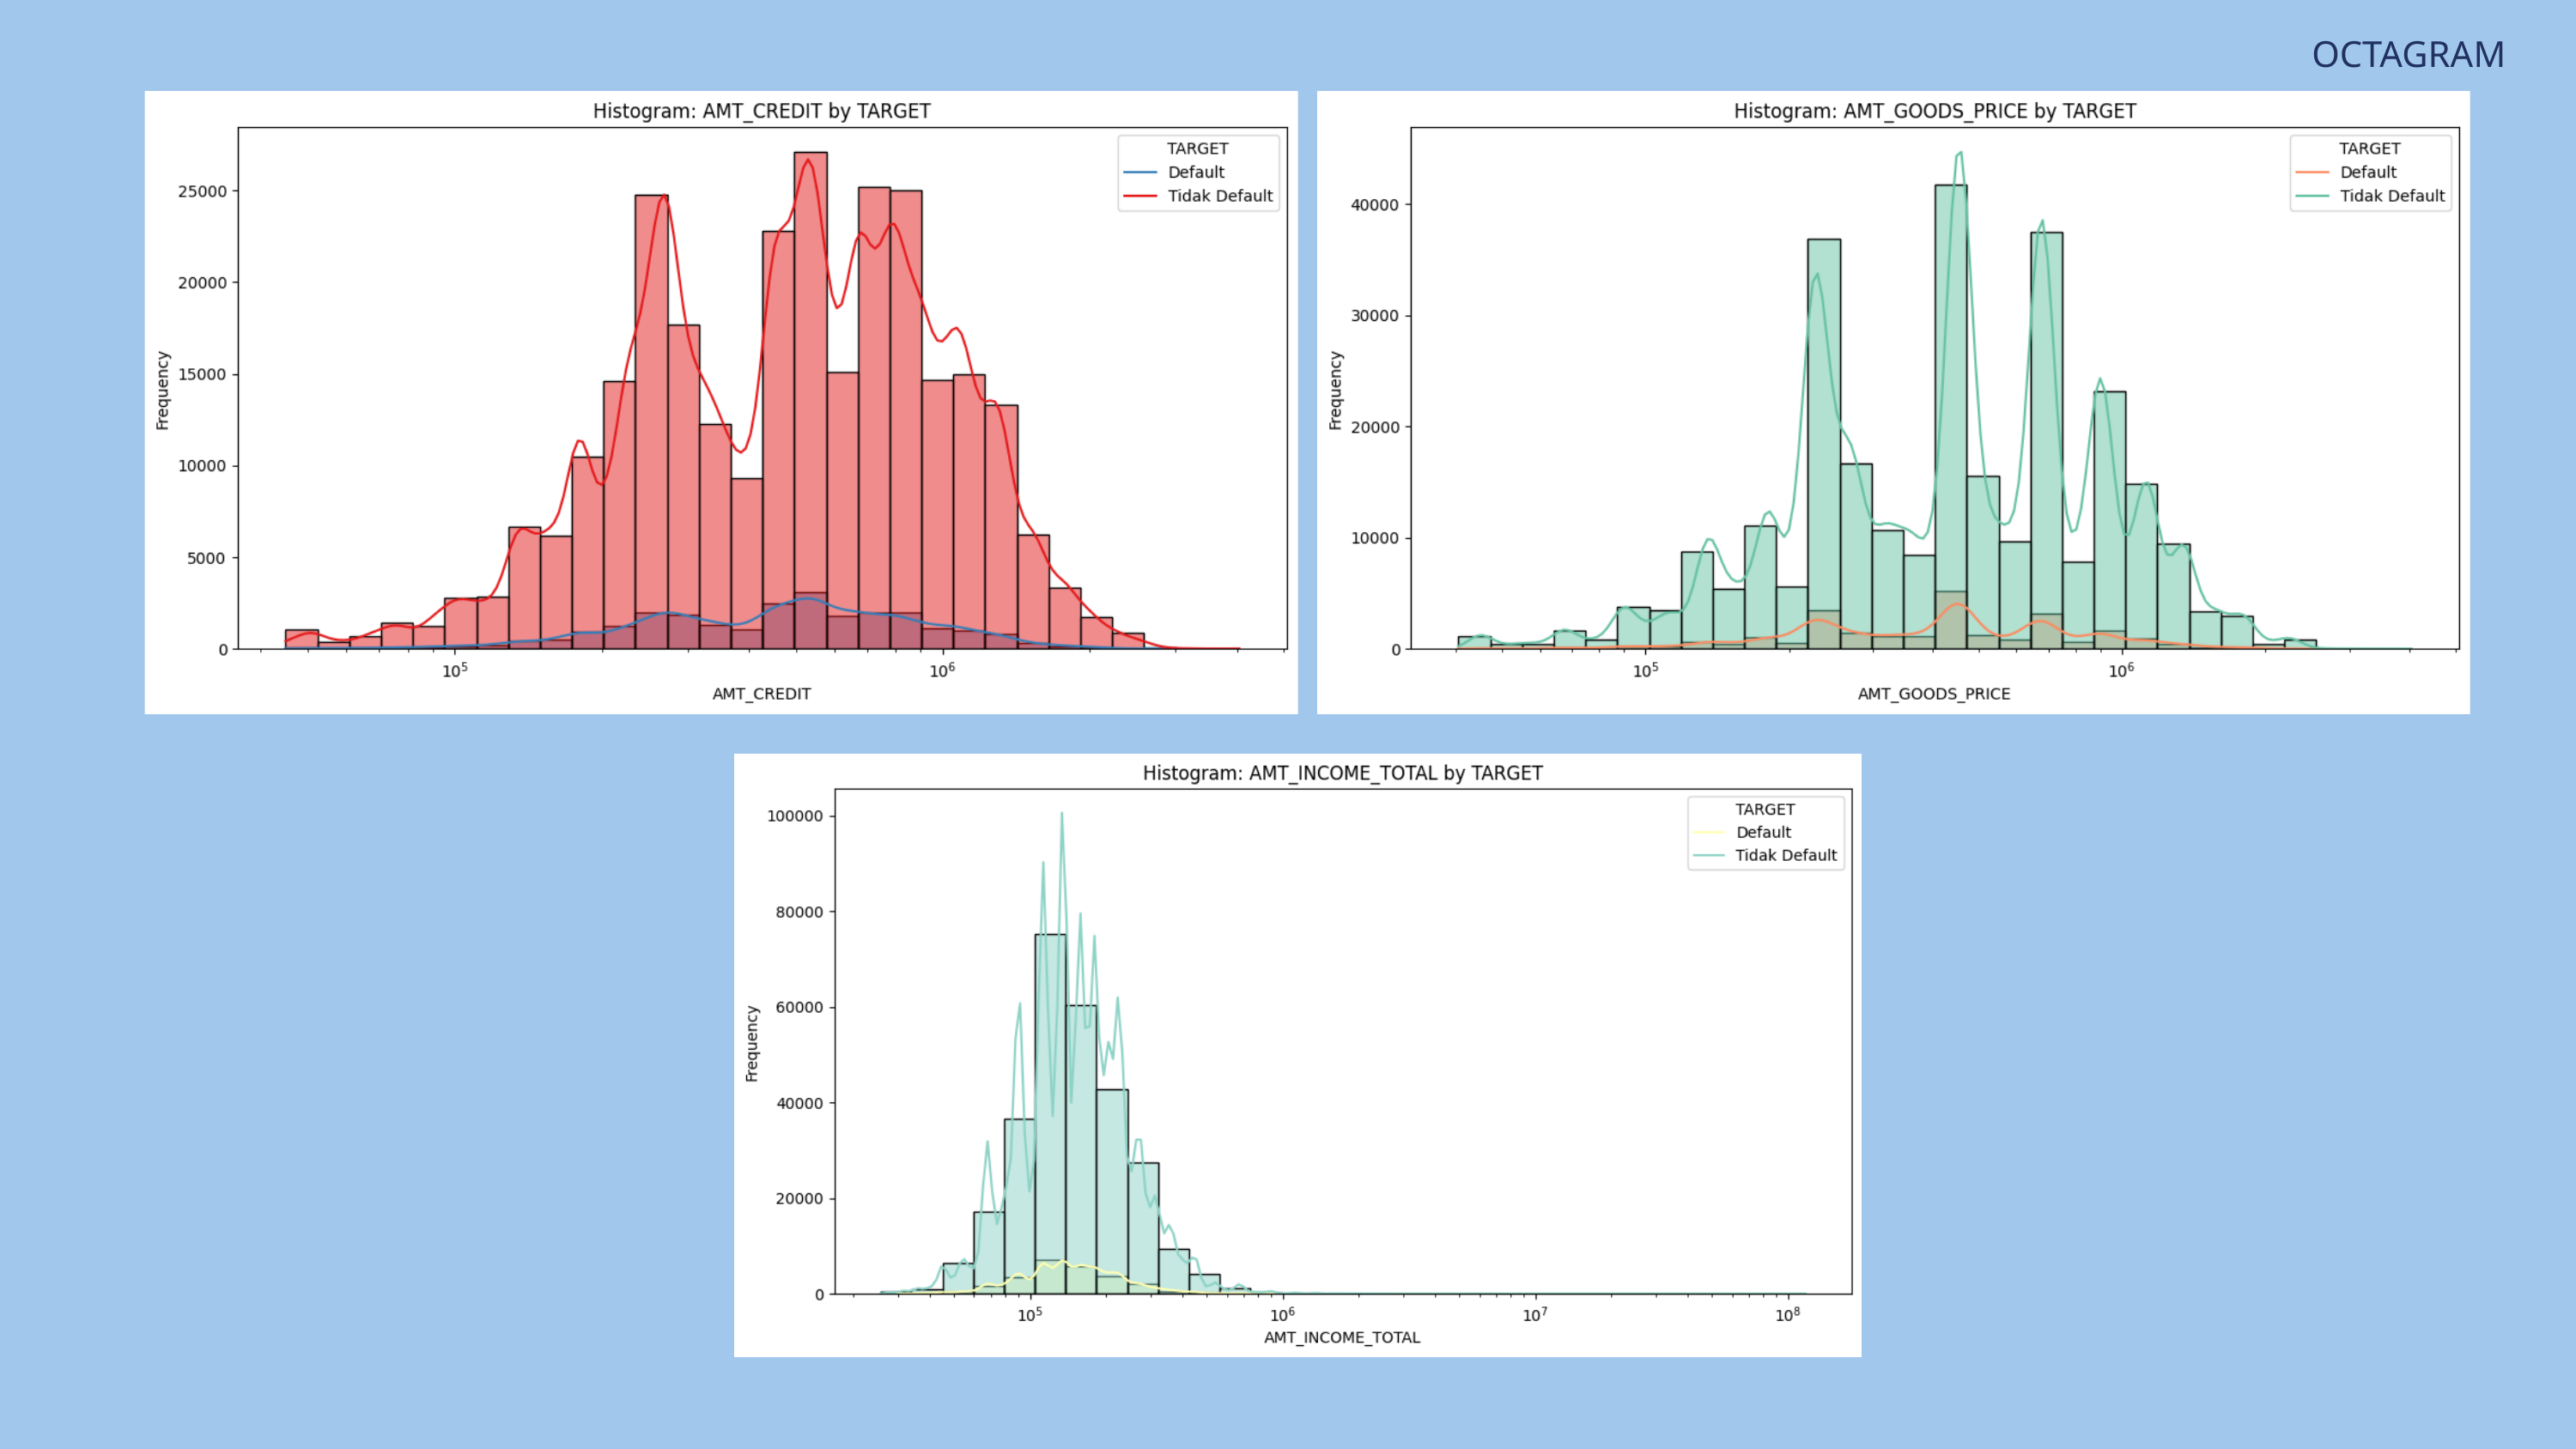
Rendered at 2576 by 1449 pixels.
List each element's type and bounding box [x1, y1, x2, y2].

text_box [734, 754, 1862, 1357]
text_box [144, 91, 1298, 714]
text_box [2221, 21, 2524, 93]
text_box [1316, 91, 2470, 714]
